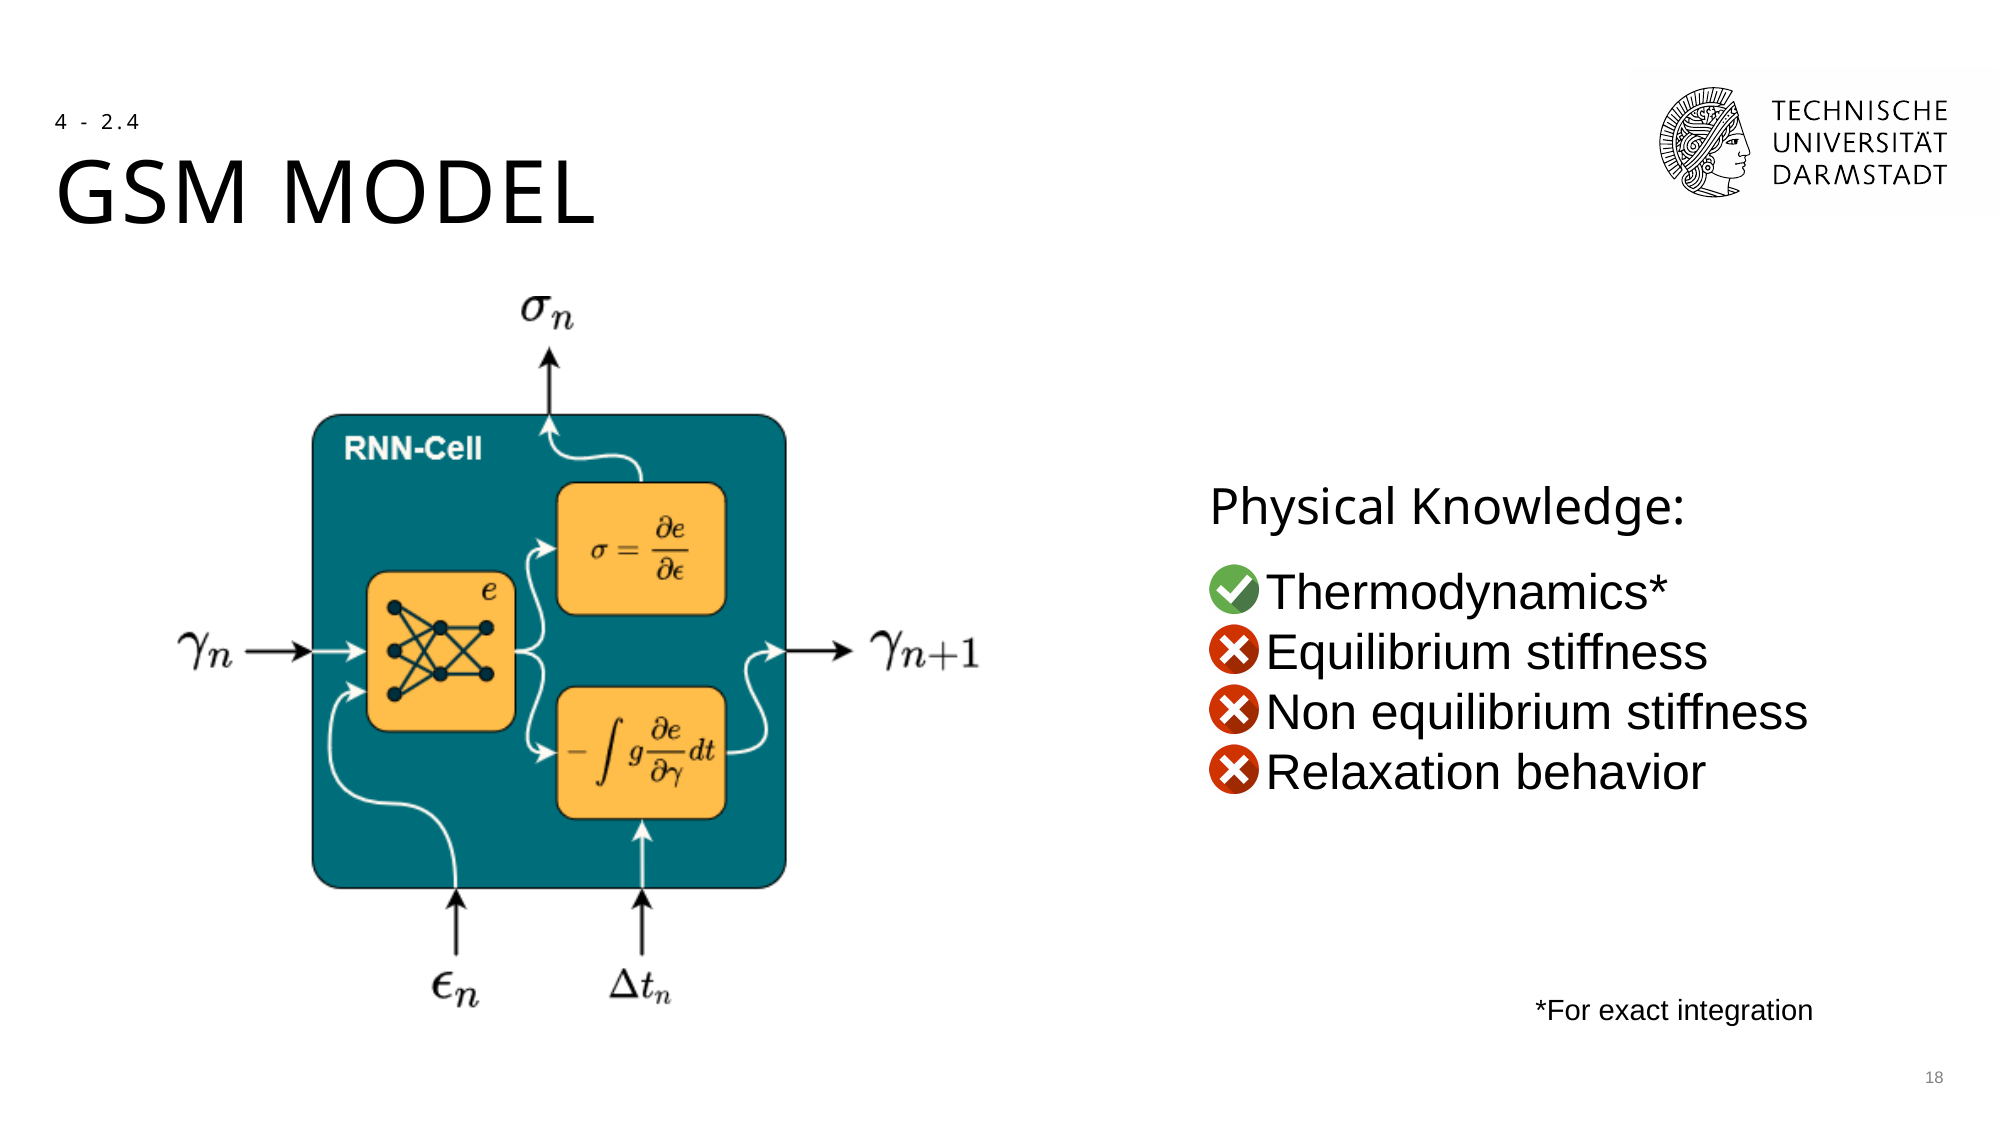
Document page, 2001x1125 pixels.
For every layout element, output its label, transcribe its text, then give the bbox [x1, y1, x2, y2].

text_box *For exact integration [1520, 984, 1833, 1034]
picture [1209, 684, 1259, 734]
slide_number 18 [1863, 1059, 1944, 1094]
picture [1209, 624, 1259, 674]
picture [177, 296, 988, 1011]
list GSM model [54, 156, 1629, 346]
picture [1209, 564, 1259, 614]
title 4 - 2.4 [55, 114, 1548, 138]
picture [1209, 744, 1259, 794]
text_box Physical Knowledge: Thermodynamics* Equilibrium stiffness Non equilibrium stiffness Relaxation behavior [1194, 436, 1833, 867]
